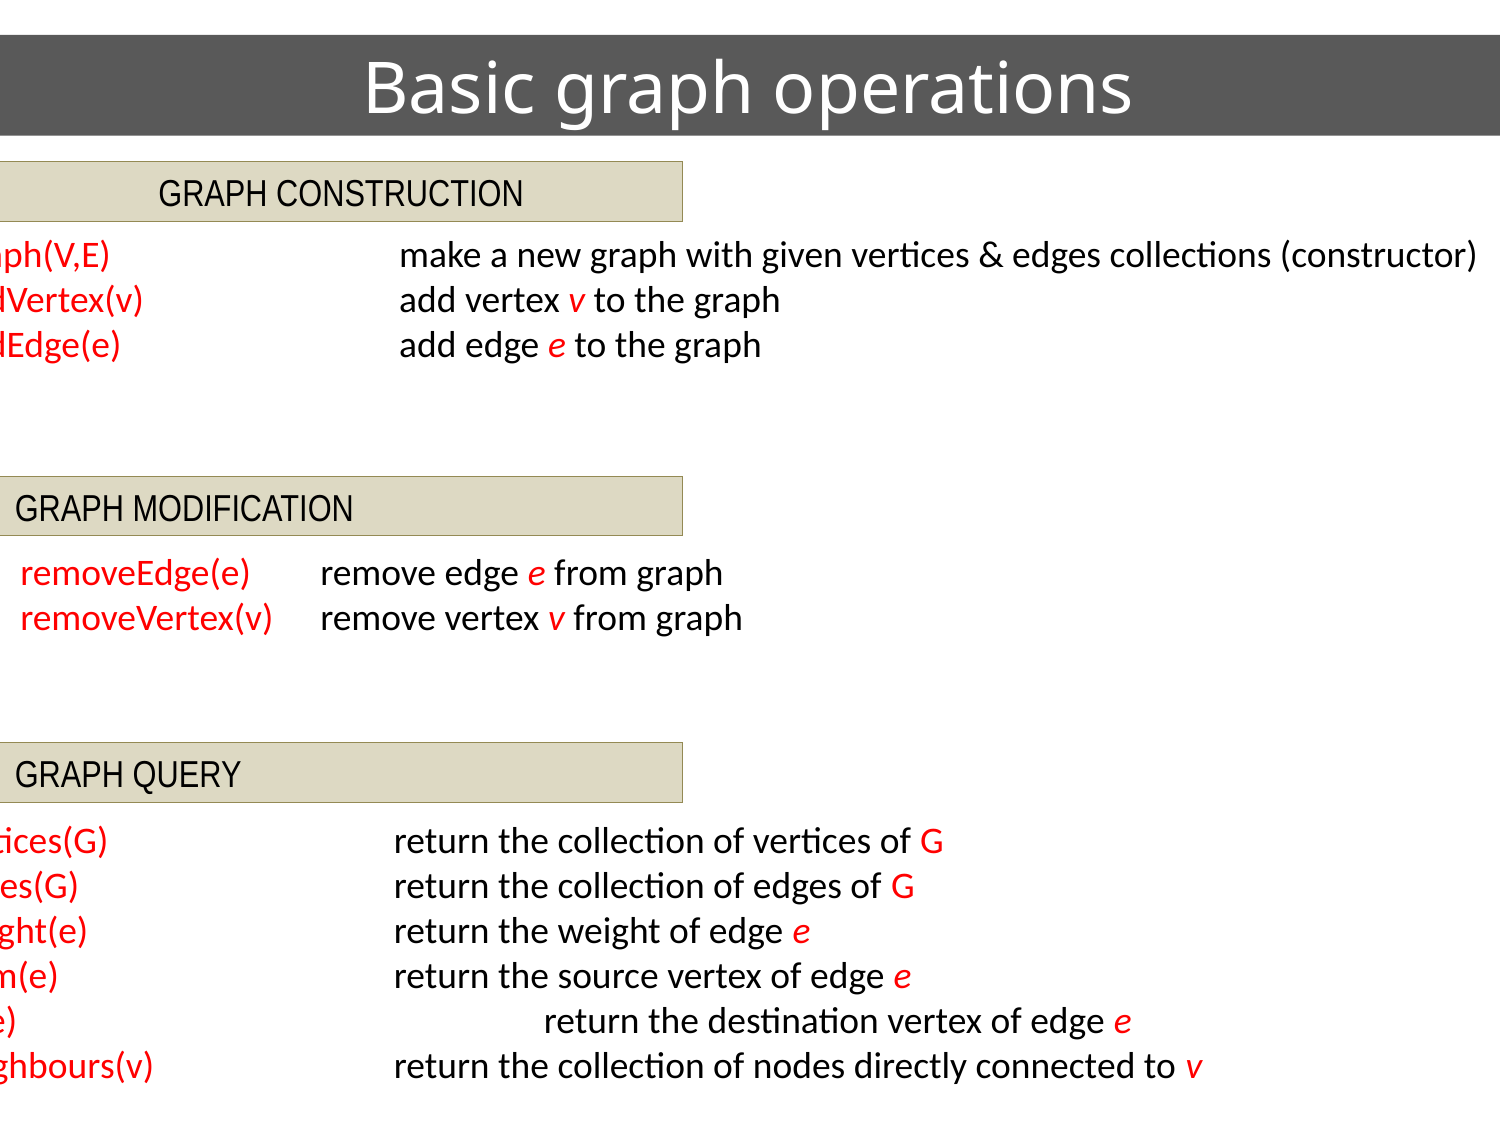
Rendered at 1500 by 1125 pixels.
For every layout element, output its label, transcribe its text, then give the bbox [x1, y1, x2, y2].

text_box removeEdge(e) remove edge e from graph removeVertex(v) remove vertex v from graph [5, 540, 759, 645]
text_box GRAPH QUERY [0, 742, 683, 803]
text_box GRAPH MODIFICATION [0, 476, 683, 536]
text_box Graph(V,E) make a new graph with given vertices & edges collections (constructor) addVertex(v) add vertex v to the graph addEdge(e) add edge e to the graph [0, 223, 1494, 373]
text_box Basic graph operations [0, 34, 1500, 136]
text_box GRAPH CONSTRUCTION [0, 161, 683, 222]
text_box vertices(G) return the collection of vertices of G edges(G) return the collection of edges of G weight(e) return the weight of edge e from(e) return the source vertex of edge e to(e) return the destination vertex of edge e neighbours(v) return the collection of nodes directly connected to v [0, 809, 1218, 1094]
